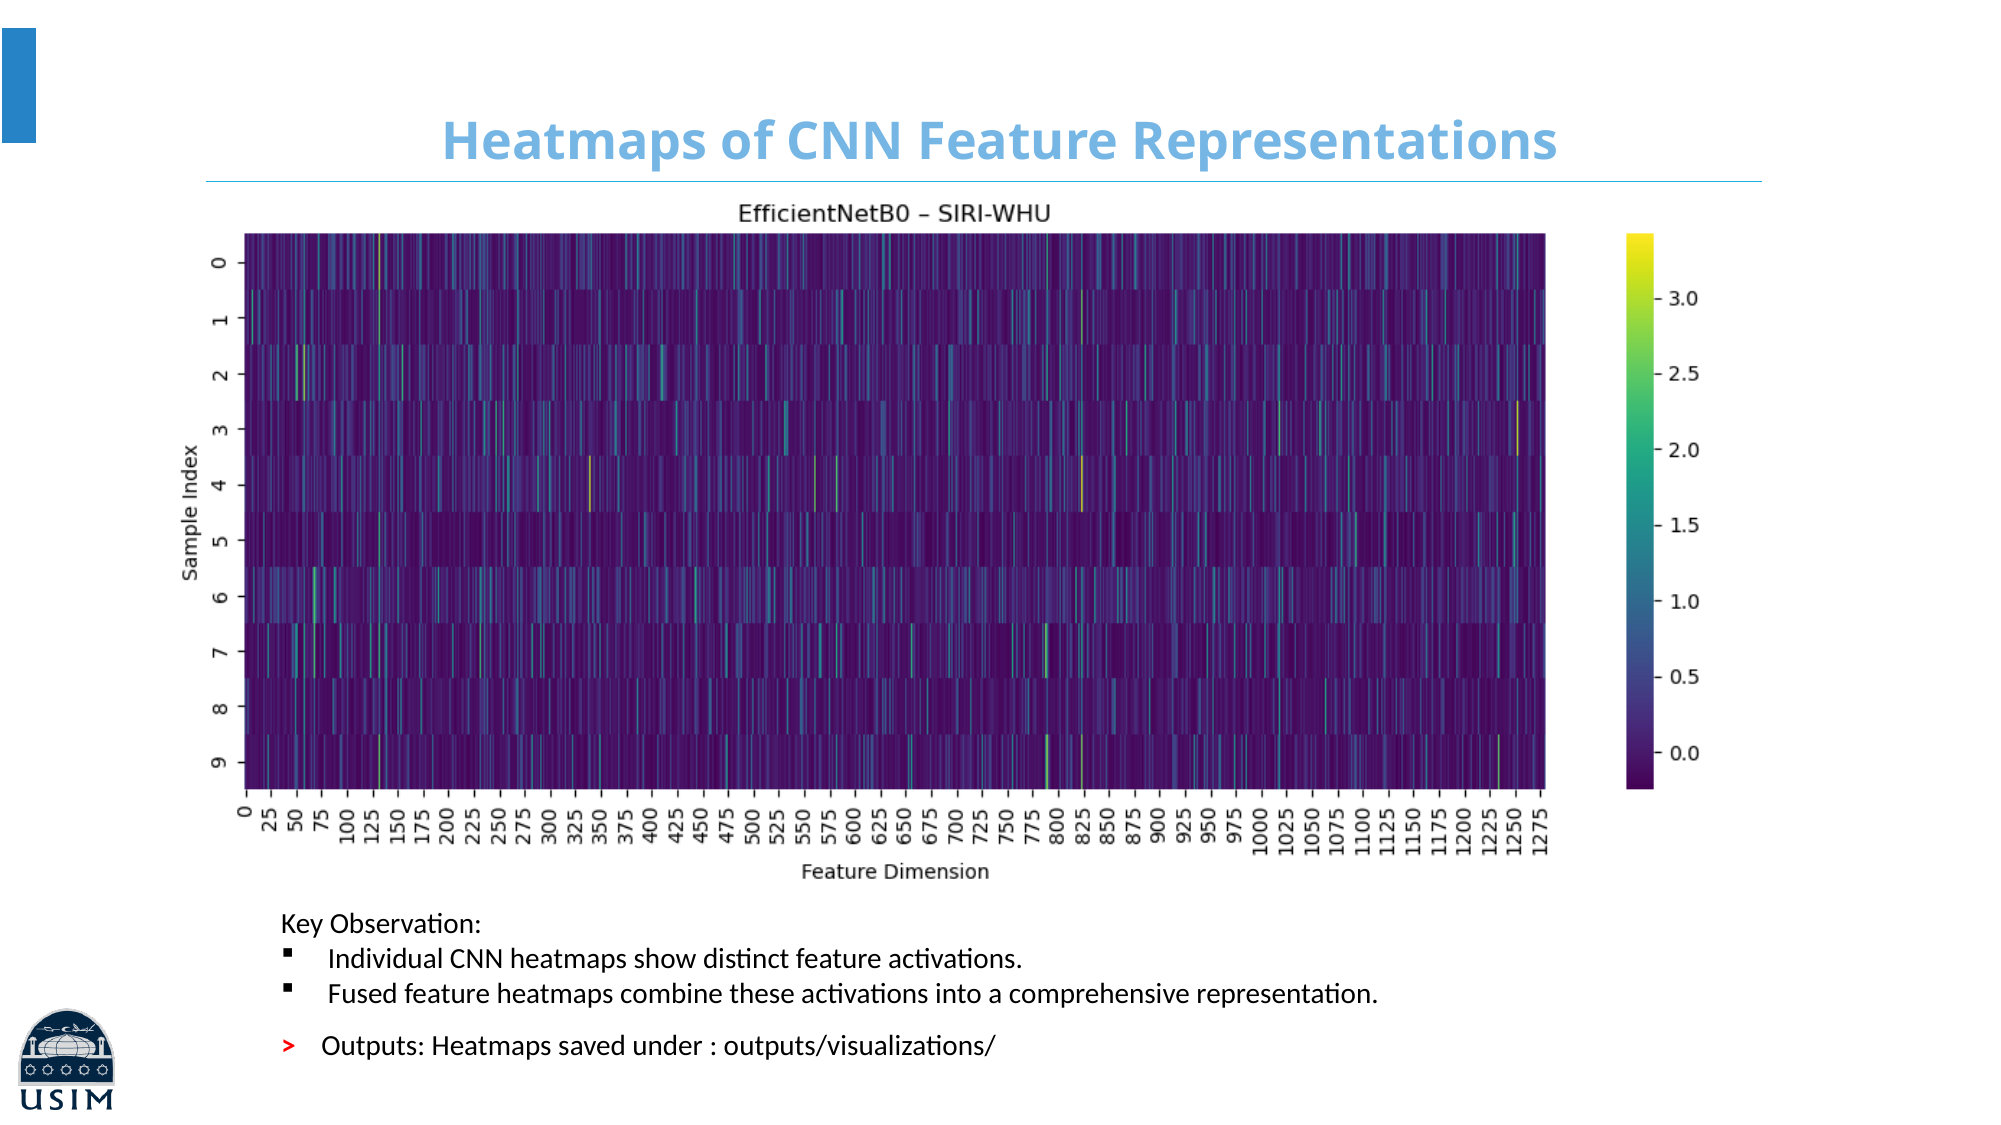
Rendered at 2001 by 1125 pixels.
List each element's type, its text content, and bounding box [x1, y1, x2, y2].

text_box > Outputs: Heatmaps saved under : outputs/visualizations/ [266, 1018, 1105, 1069]
text_box Key Observation: Individual CNN heatmaps show distinct feature activations. Fused feature heatmaps combine these activations into a comprehensive representation. [266, 906, 1734, 1017]
picture [160, 183, 1892, 906]
text_box Heatmaps of CNN Feature Representations [391, 83, 1609, 179]
picture [18, 1007, 115, 1110]
text_box [0, 24, 40, 147]
